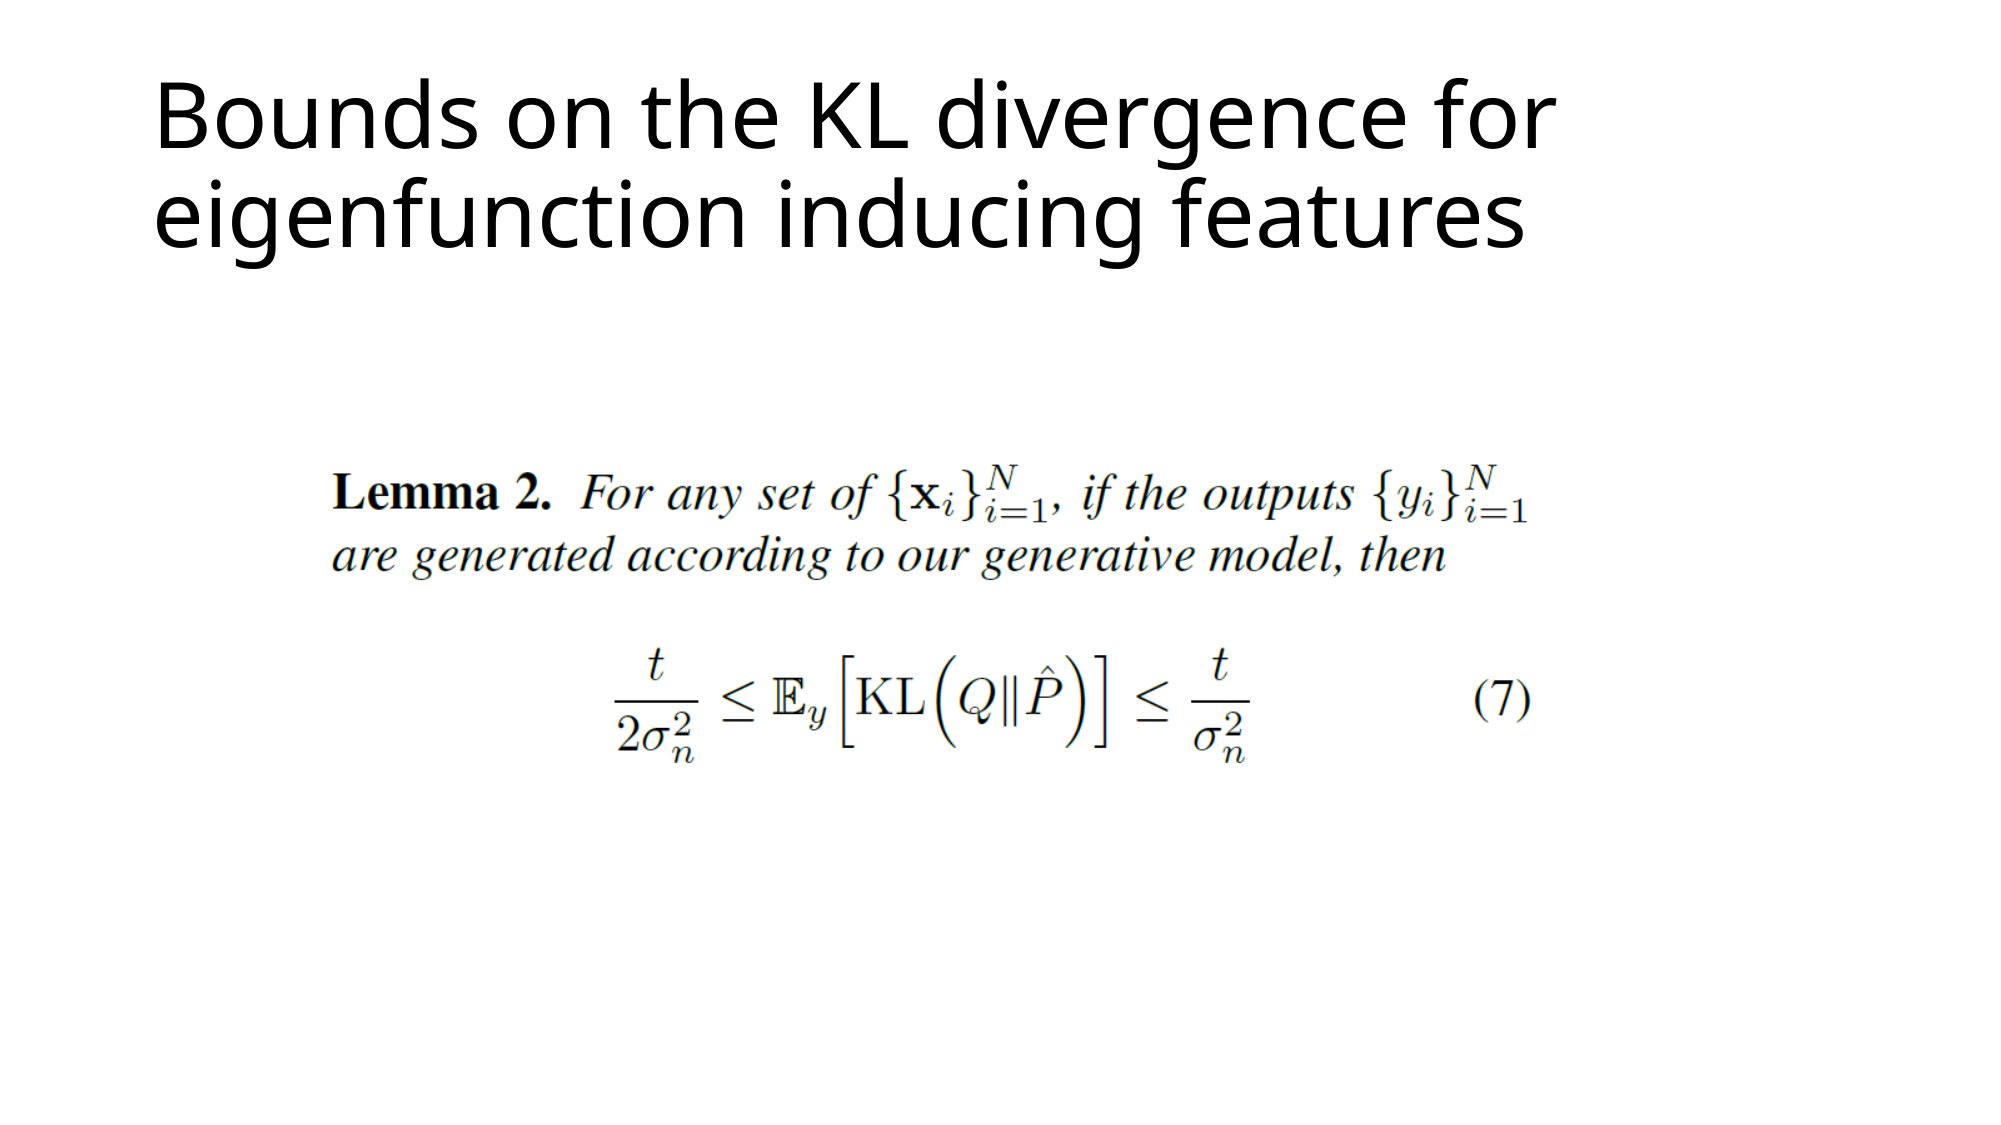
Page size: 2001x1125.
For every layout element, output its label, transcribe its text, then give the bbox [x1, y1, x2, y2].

picture [322, 451, 1569, 817]
title Bounds on the KL divergence for eigenfunction inducing features [137, 59, 1863, 278]
